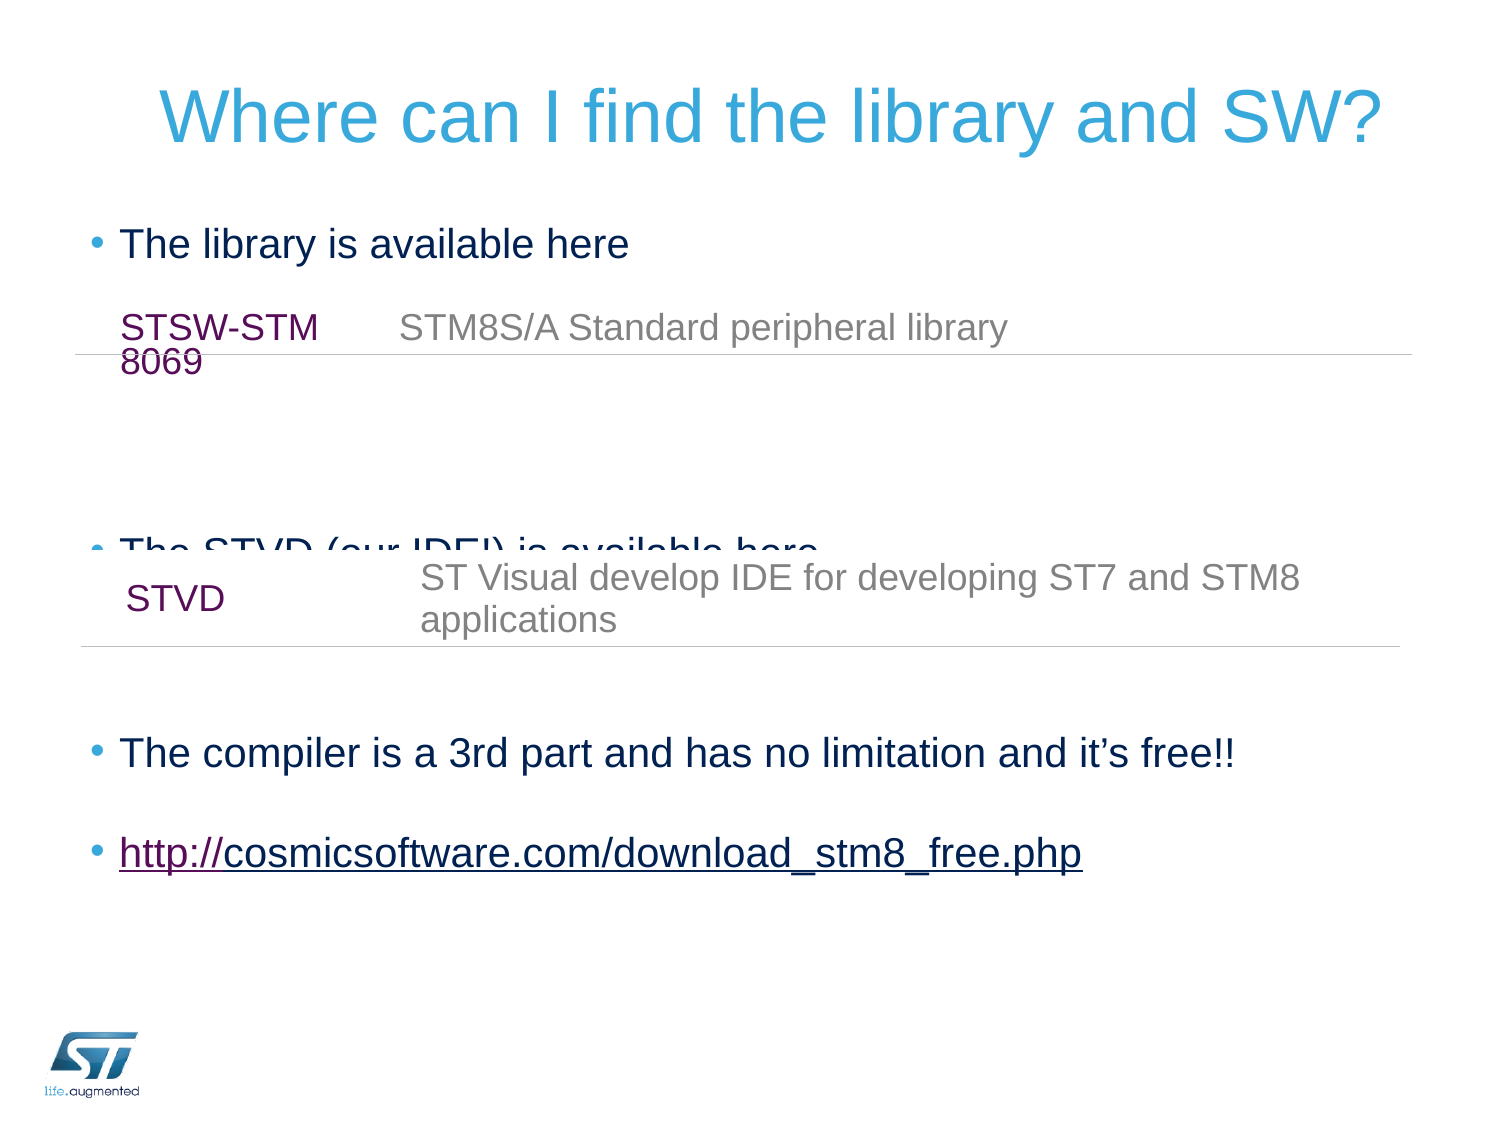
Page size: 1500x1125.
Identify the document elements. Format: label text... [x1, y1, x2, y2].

table_header STVD [81, 550, 375, 646]
table_header ST Visual develop IDE for developing ST7 and STM8 applications [375, 550, 1400, 646]
title Where can I find the library and SW? [75, 19, 1400, 207]
table_header STSW-STM8069 [75, 300, 354, 354]
table_header STM8S/A Standard peripheral library [354, 300, 1412, 354]
picture [37, 1022, 147, 1104]
list The library is available here The STVD (our IDE!) is available here The compiler is a 3rd part and has no limitation and it’s free!! http://cosmicsoftware.com/download_stm8_free.php [75, 209, 1425, 839]
